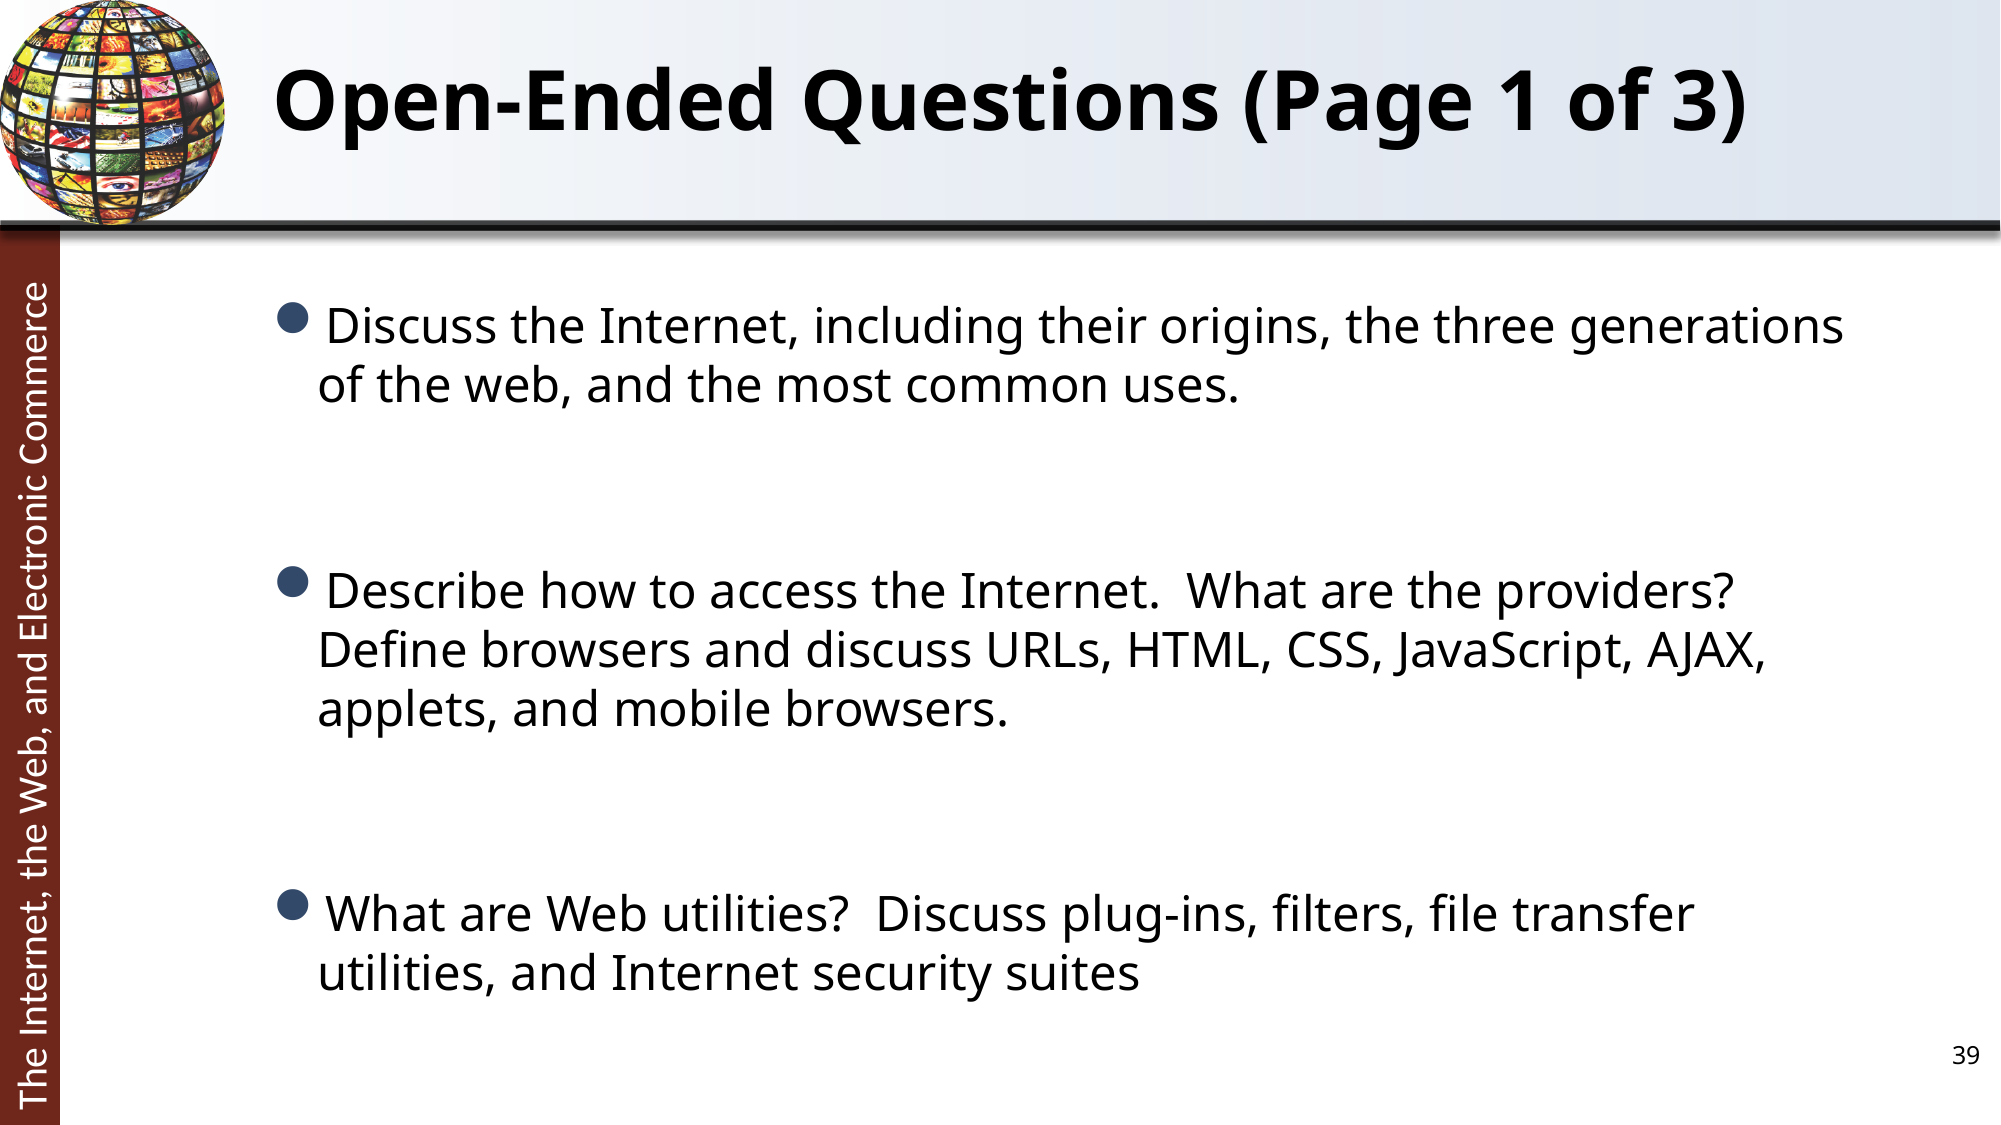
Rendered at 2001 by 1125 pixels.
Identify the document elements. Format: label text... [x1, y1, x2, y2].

picture [0, 0, 225, 225]
slide_number 39 [1795, 1033, 1996, 1079]
title Open-Ended Questions (Page 1 of 3) [258, 0, 1995, 195]
list Discuss the Internet, including their origins, the three generations of the web, and the most common uses. Describe how to access the Internet. What are the providers? Define browsers and discuss URLs, HTML, CSS, JavaScript, AJAX, applets, and mobile browsers. What are Web utilities? Discuss plug-ins, filters, file transfer utilities, and Internet security suites [258, 287, 1888, 1009]
